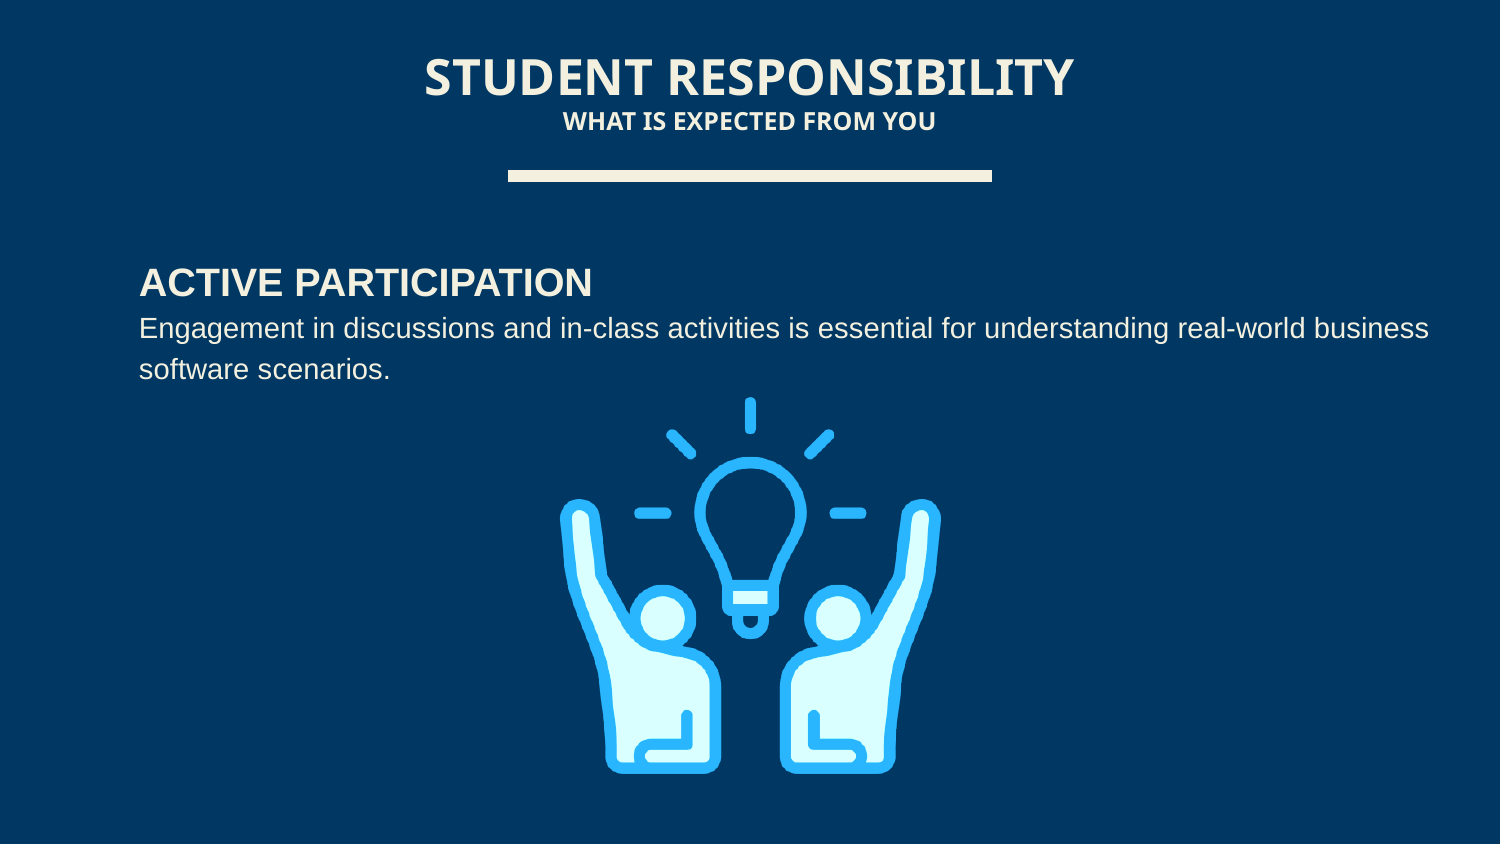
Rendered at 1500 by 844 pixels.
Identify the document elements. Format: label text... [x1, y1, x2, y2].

picture [540, 375, 959, 794]
text_box ACTIVE PARTICIPATION Engagement in discussions and in-class activities is essential for understanding real-world business software scenarios. [139, 249, 1449, 425]
text_box STUDENT RESPONSIBILITY WHAT IS EXPECTED FROM YOU [72, 45, 1428, 238]
